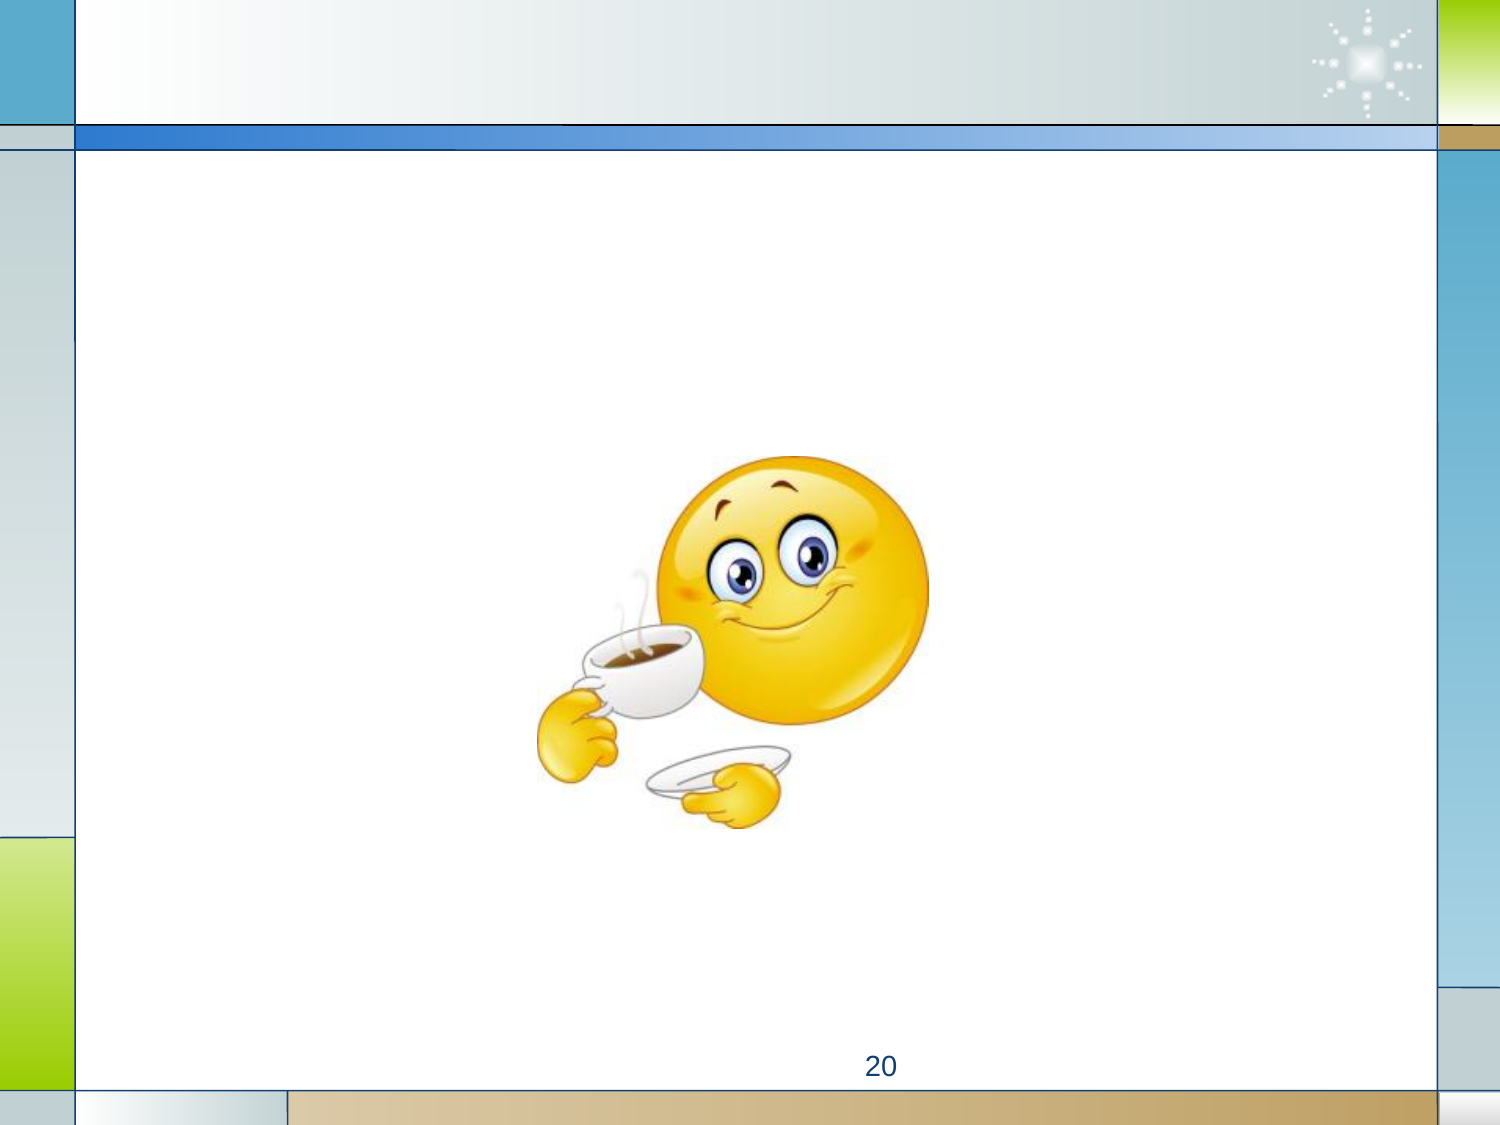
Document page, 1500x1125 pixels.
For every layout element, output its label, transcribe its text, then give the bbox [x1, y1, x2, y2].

picture [537, 456, 929, 830]
slide_number 20 [562, 1039, 913, 1081]
